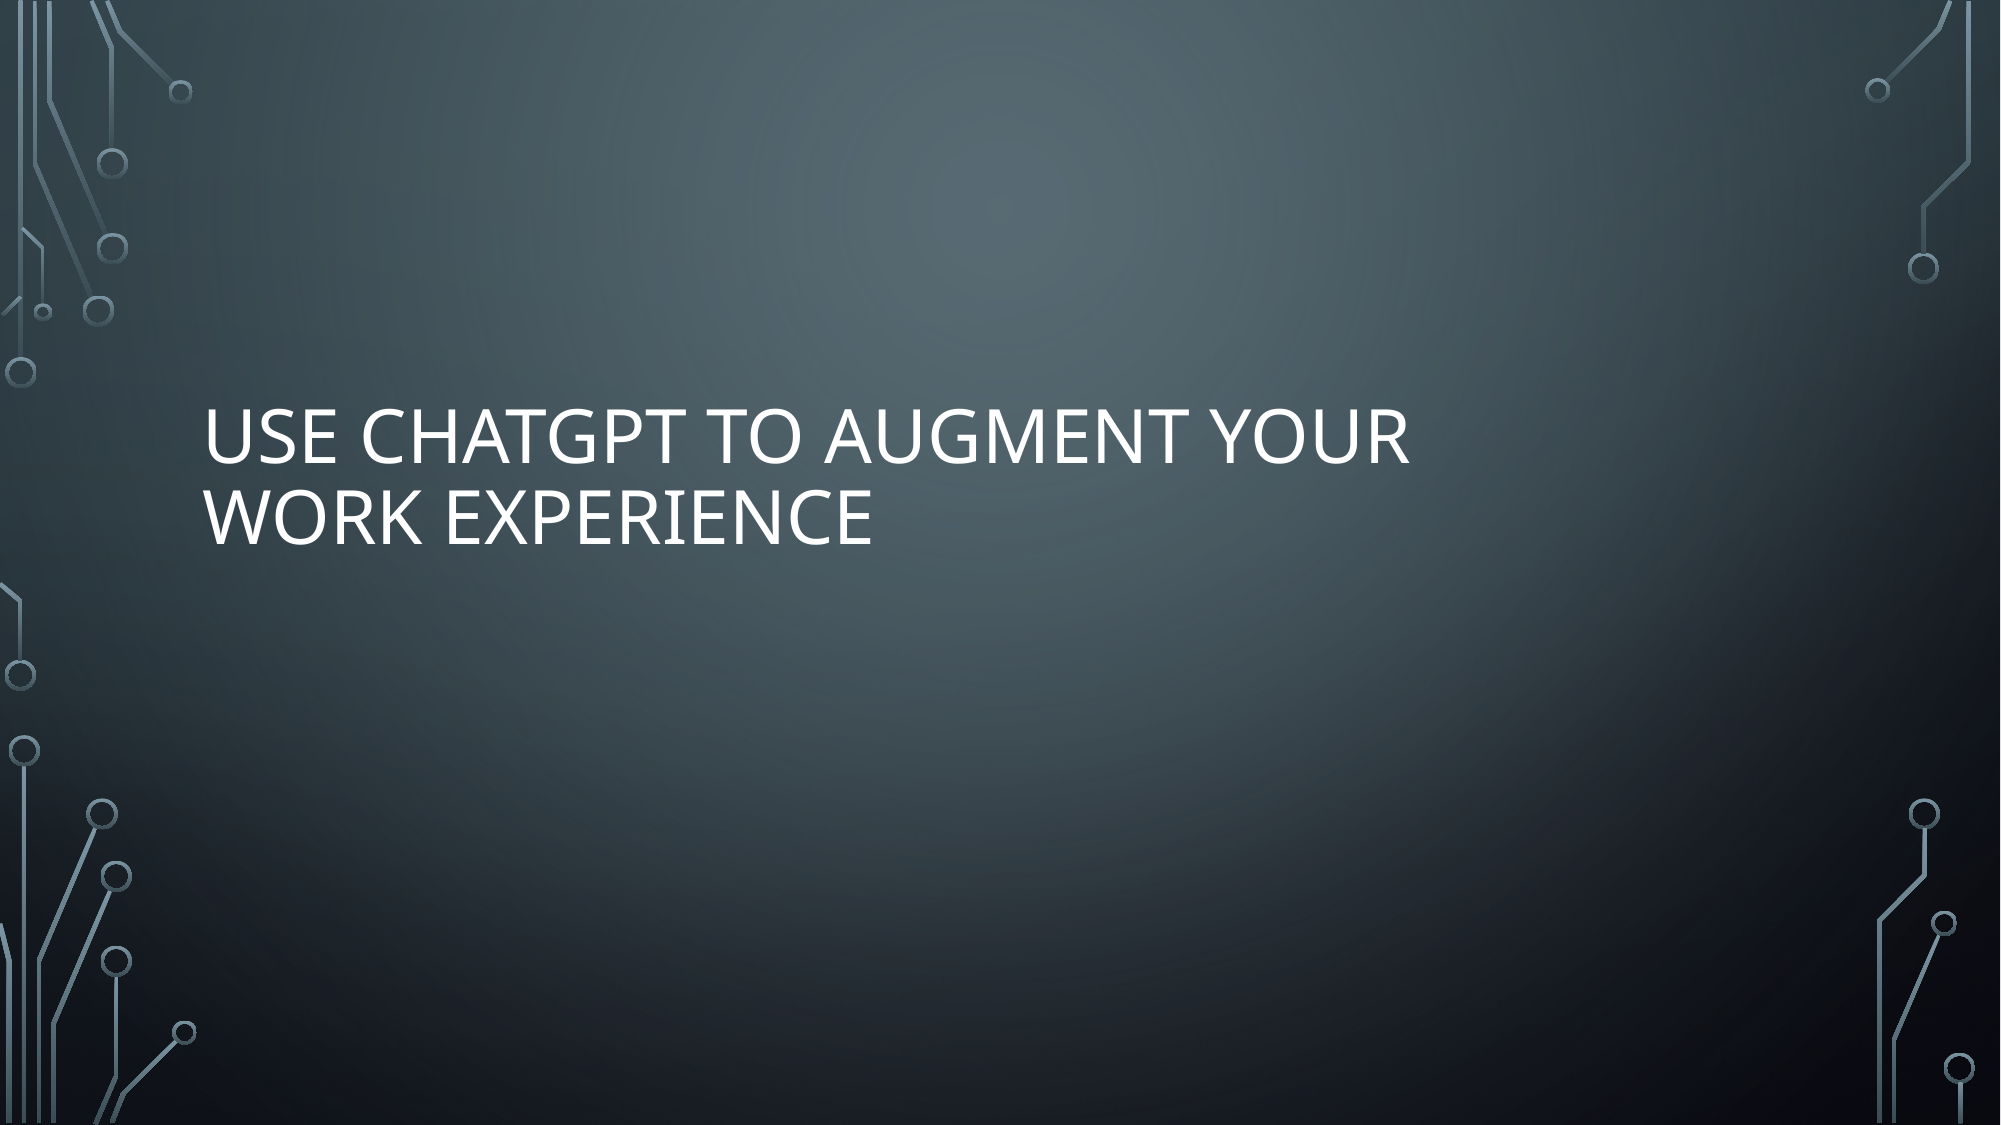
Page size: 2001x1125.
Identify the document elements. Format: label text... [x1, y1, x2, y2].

title Use ChatGPT to augment your work experience [187, 325, 1813, 633]
